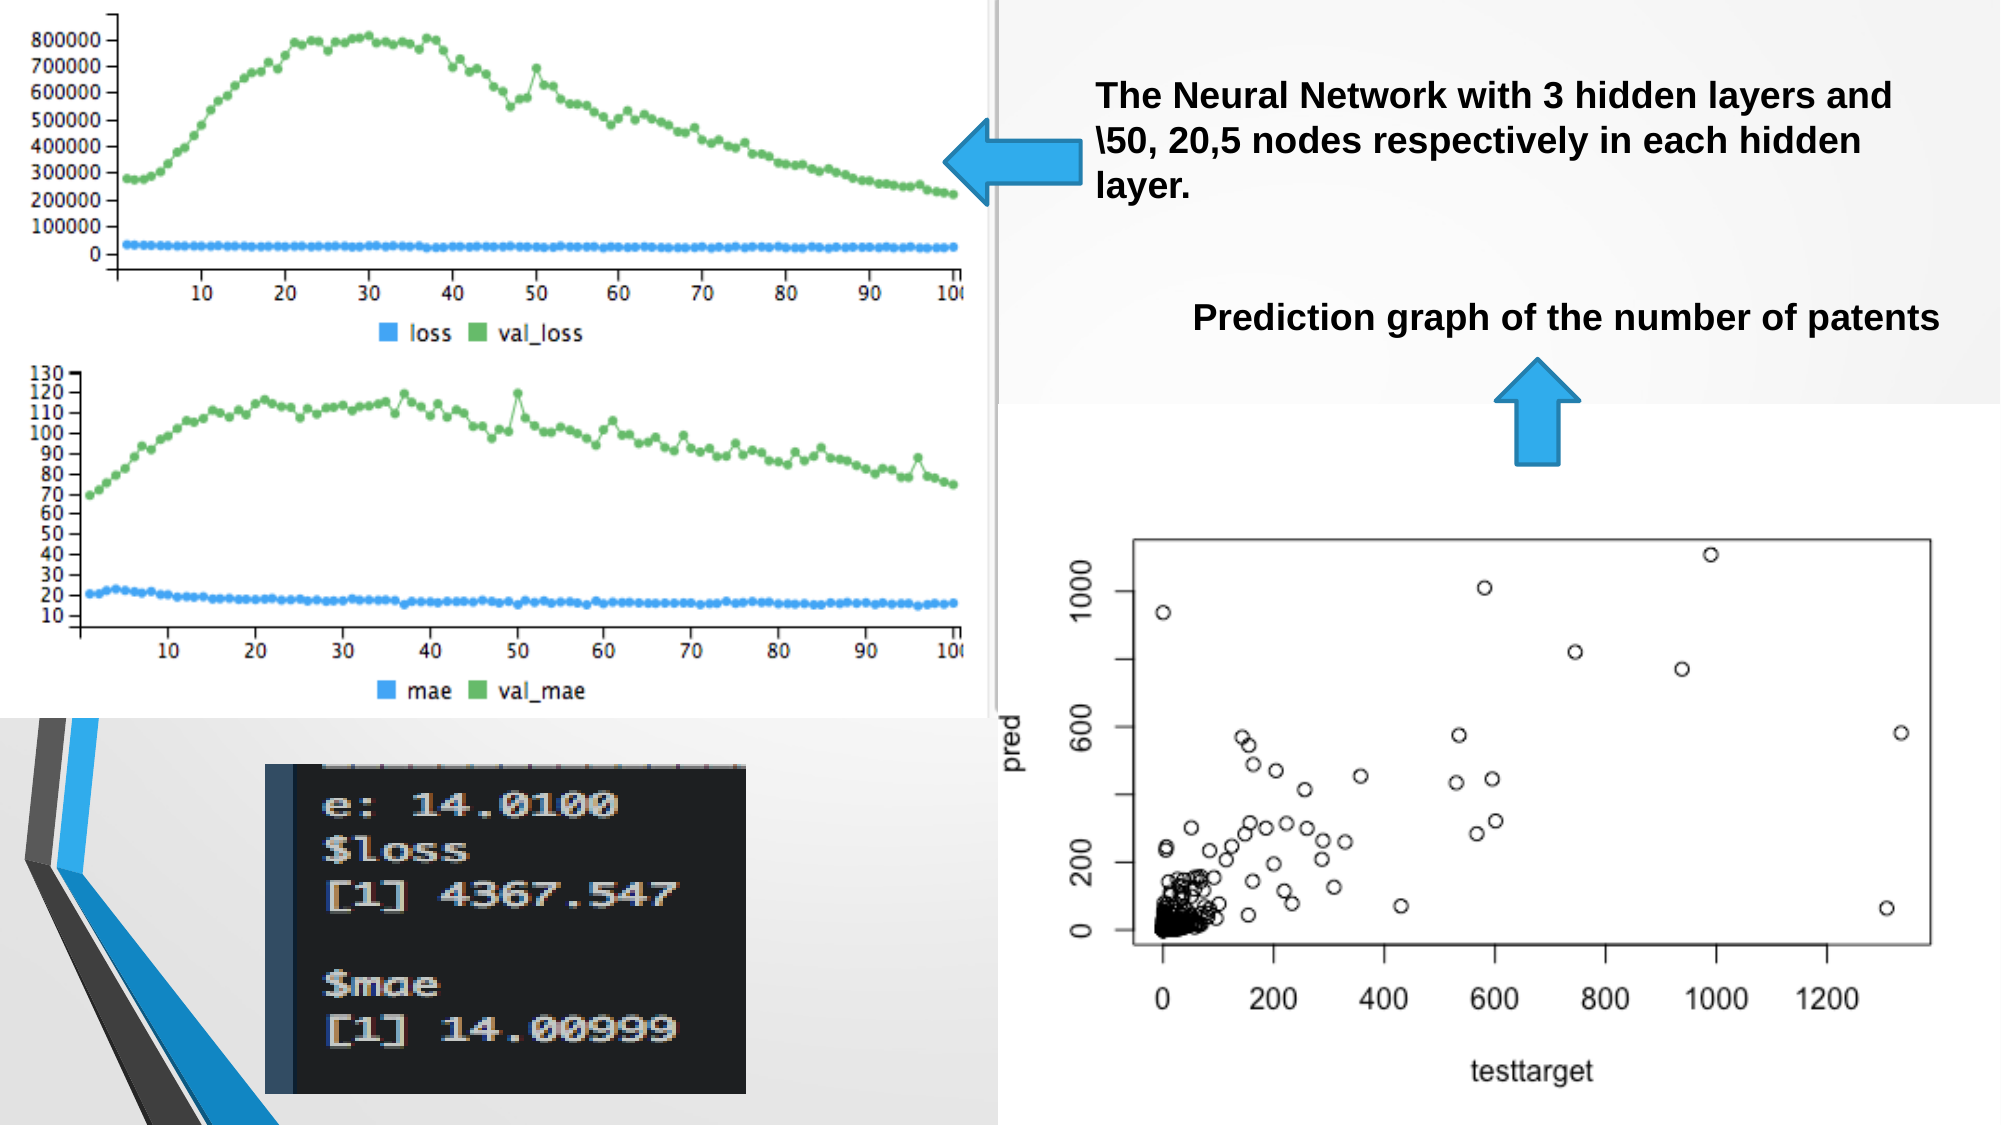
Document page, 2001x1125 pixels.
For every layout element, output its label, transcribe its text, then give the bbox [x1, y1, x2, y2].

picture [0, 0, 2001, 1125]
text_box The Neural Network with 3 hidden layers and \50, 20,5 nodes respectively in each hidden layer. [1080, 63, 1919, 249]
text_box [1004, 138, 1083, 186]
text_box Prediction graph of the number of patents [1177, 285, 1967, 346]
text_box [1493, 356, 1582, 402]
